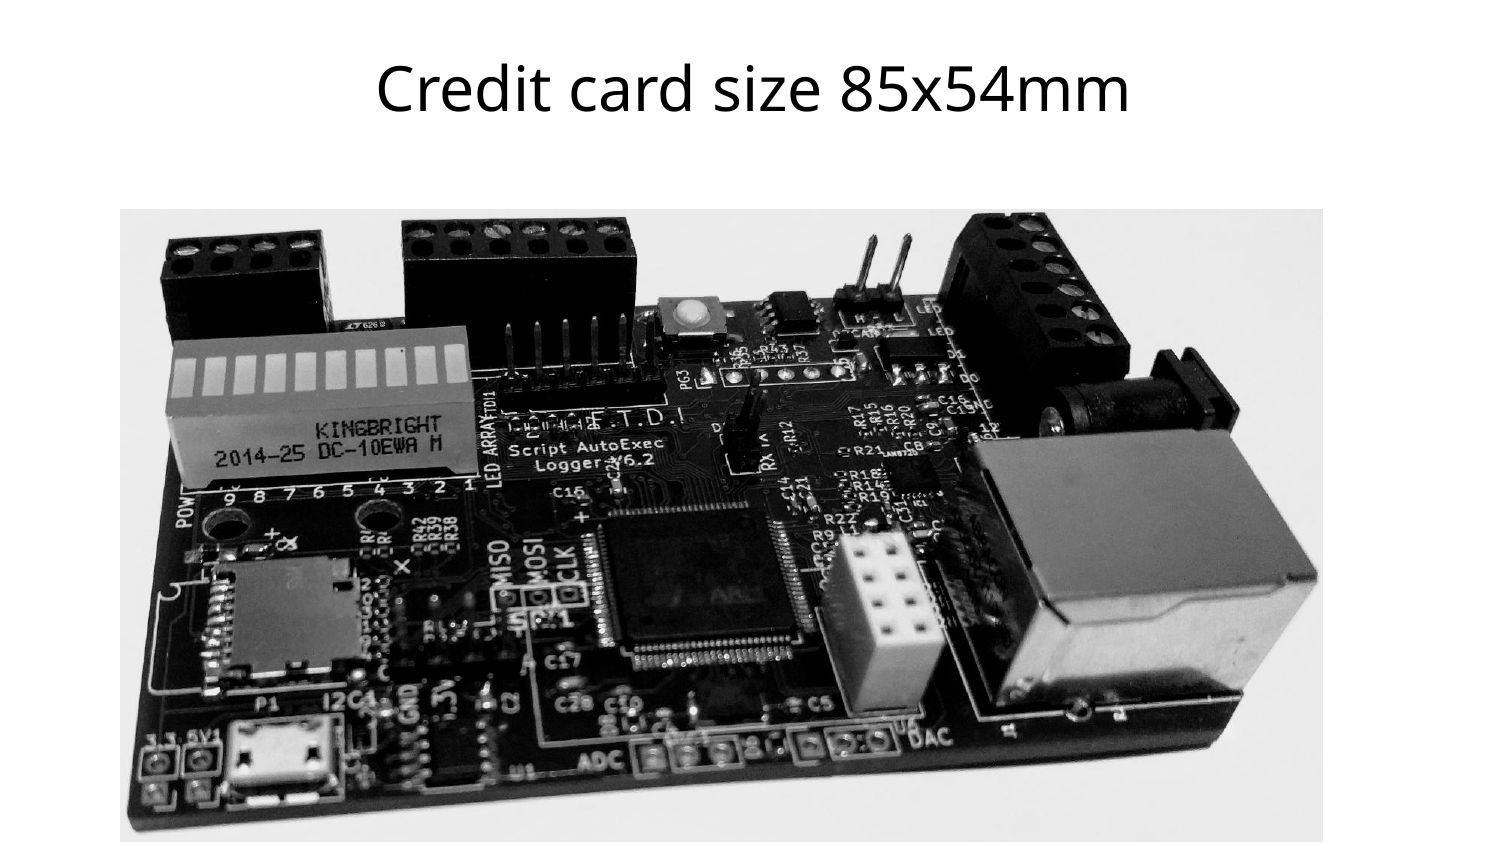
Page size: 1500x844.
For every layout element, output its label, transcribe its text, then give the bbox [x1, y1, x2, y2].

picture [119, 209, 1323, 842]
text_box Credit card size 85x54mm [55, 34, 1453, 128]
